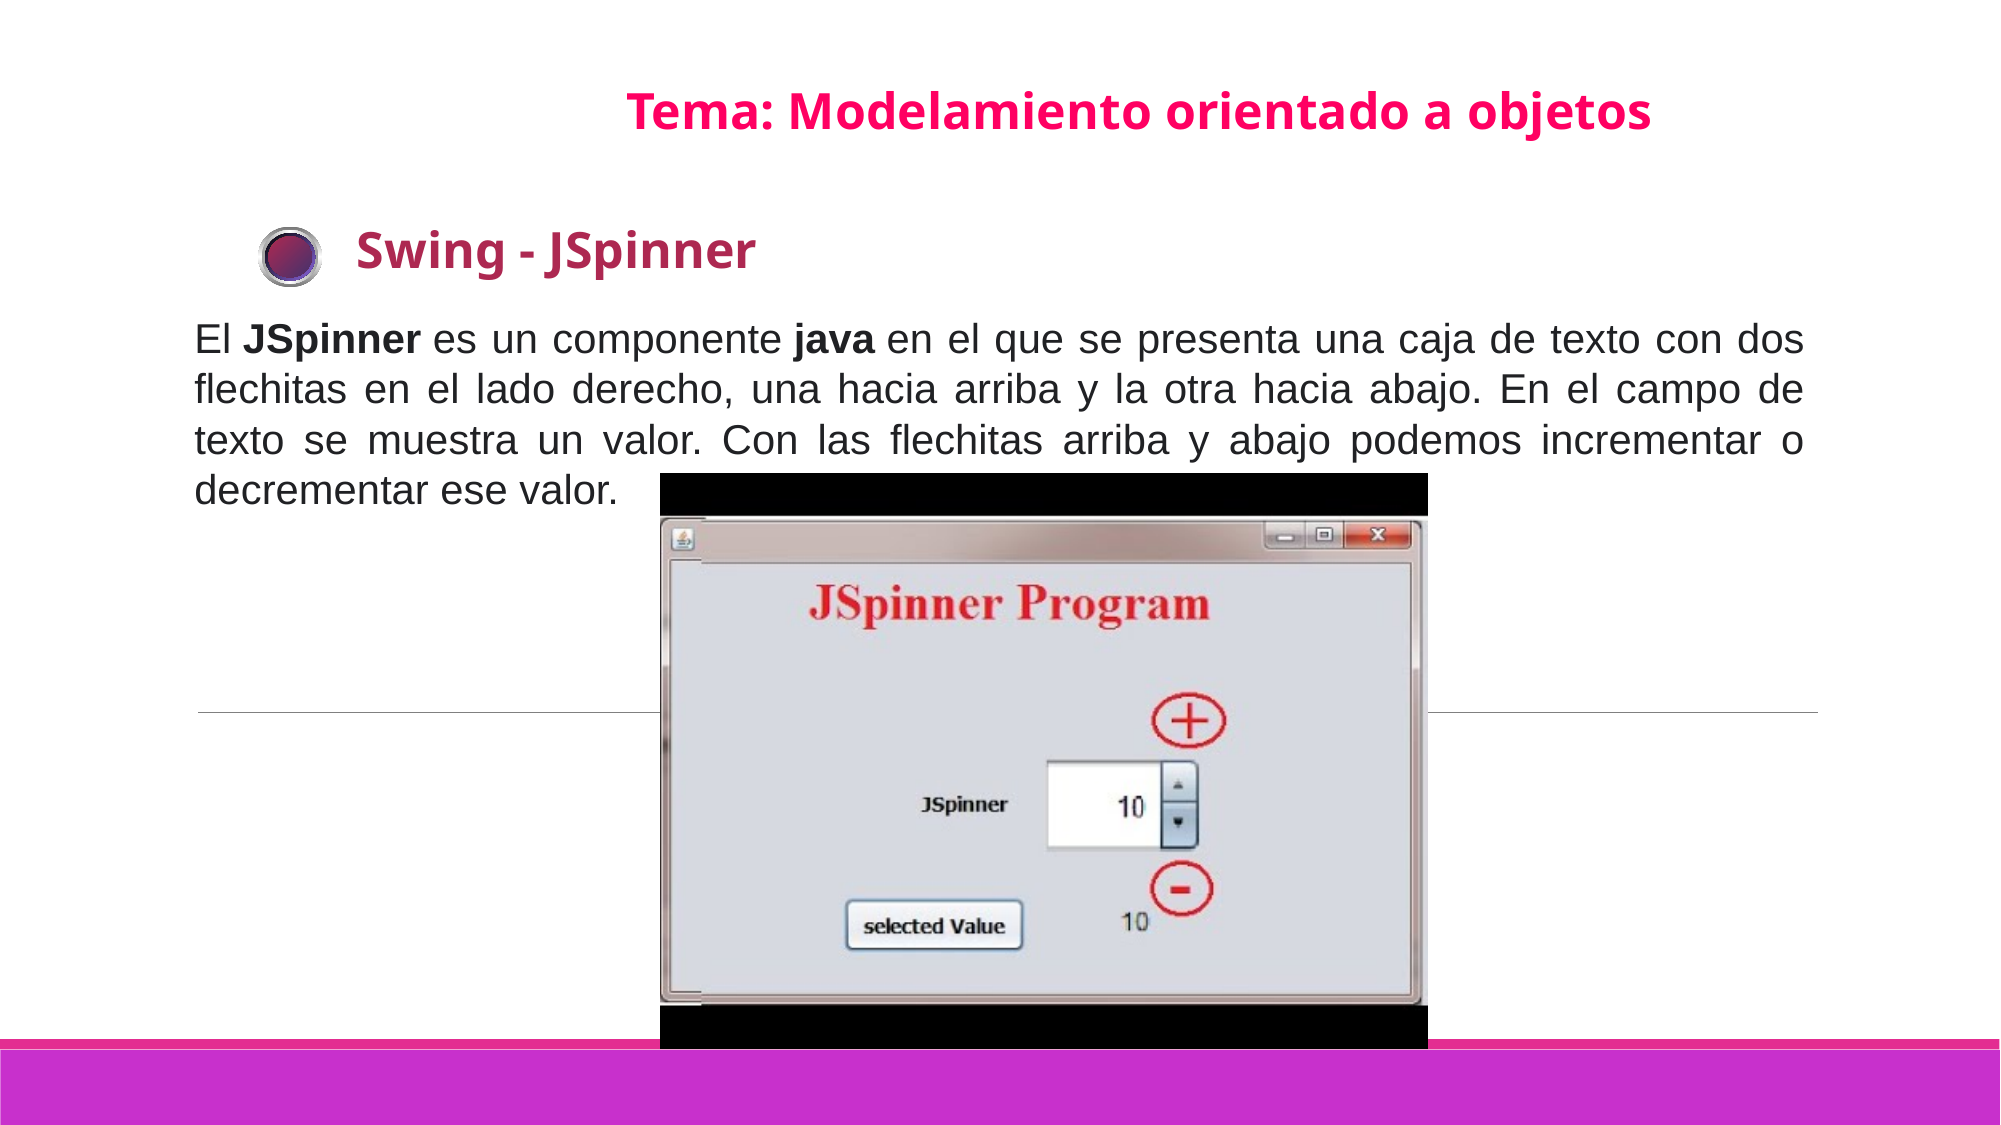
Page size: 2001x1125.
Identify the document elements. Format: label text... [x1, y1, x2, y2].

text_box El JSpinner es un componente java en el que se presenta una caja de texto con dos flechitas en el lado derecho, una hacia arriba y la otra hacia abajo. En el campo de texto se muestra un valor. Con las flechitas arriba y abajo podemos incrementar o decrementar ese valor. [179, 304, 1821, 520]
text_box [257, 226, 323, 288]
text_box Tema: Modelamiento orientado a objetos [611, 72, 1711, 148]
picture [659, 473, 1428, 1050]
text_box Swing - JSpinner [342, 211, 1799, 287]
